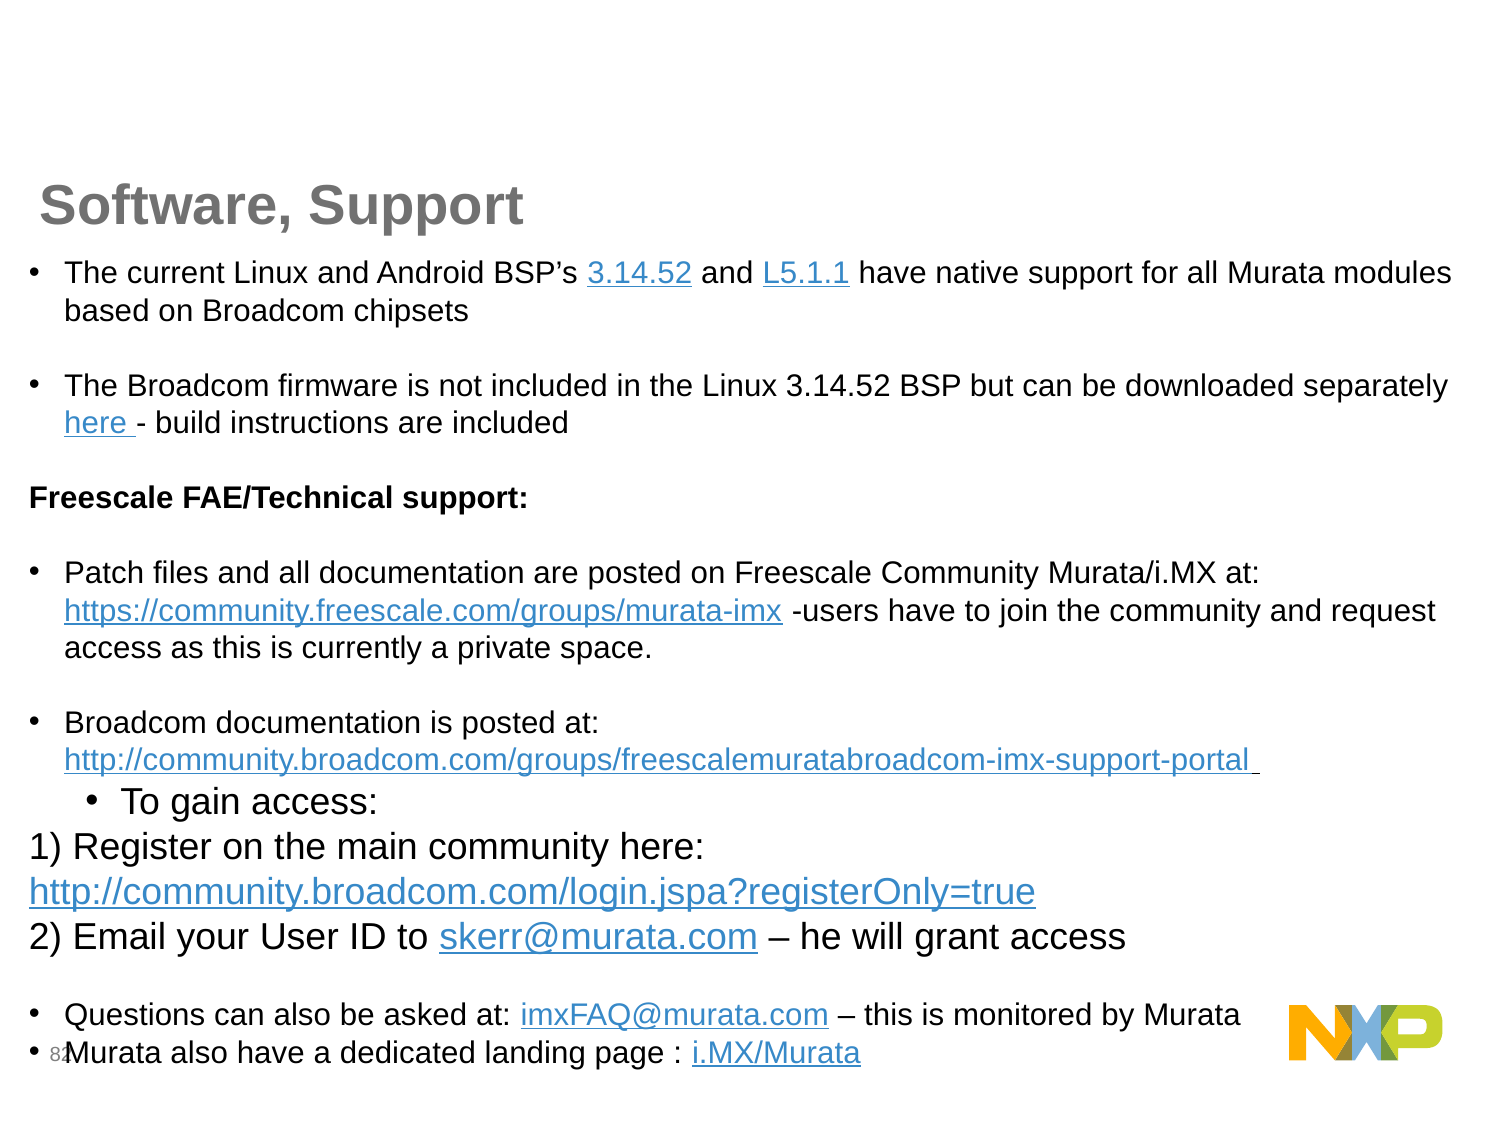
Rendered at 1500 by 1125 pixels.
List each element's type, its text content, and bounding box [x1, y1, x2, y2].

text_box The current Linux and Android BSP’s 3.14.52 and L5.1.1 have native support for all Murata modules based on Broadcom chipsets The Broadcom firmware is not included in the Linux 3.14.52 BSP but can be downloaded separately here - build instructions are included Freescale FAE/Technical support: Patch files and all documentation are posted on Freescale Community Murata/i.MX at: https://community.freescale.com/groups/murata-imx -users have to join the community and request access as this is currently a private space. Broadcom documentation is posted at: http://community.broadcom.com/groups/freescalemuratabroadcom-imx-support-portal To gain access: 1) Register on the main community here: http://community.broadcom.com/login.jspa?registerOnly=true 2) Email your User ID to skerr@murata.com – he will grant access Questions can also be asked at: imxFAQ@murata.com – this is monitored by Murata Murata also have a dedicated landing page : i.MX/Murata [14, 245, 1475, 1125]
title Software, Support [39, 158, 1226, 245]
